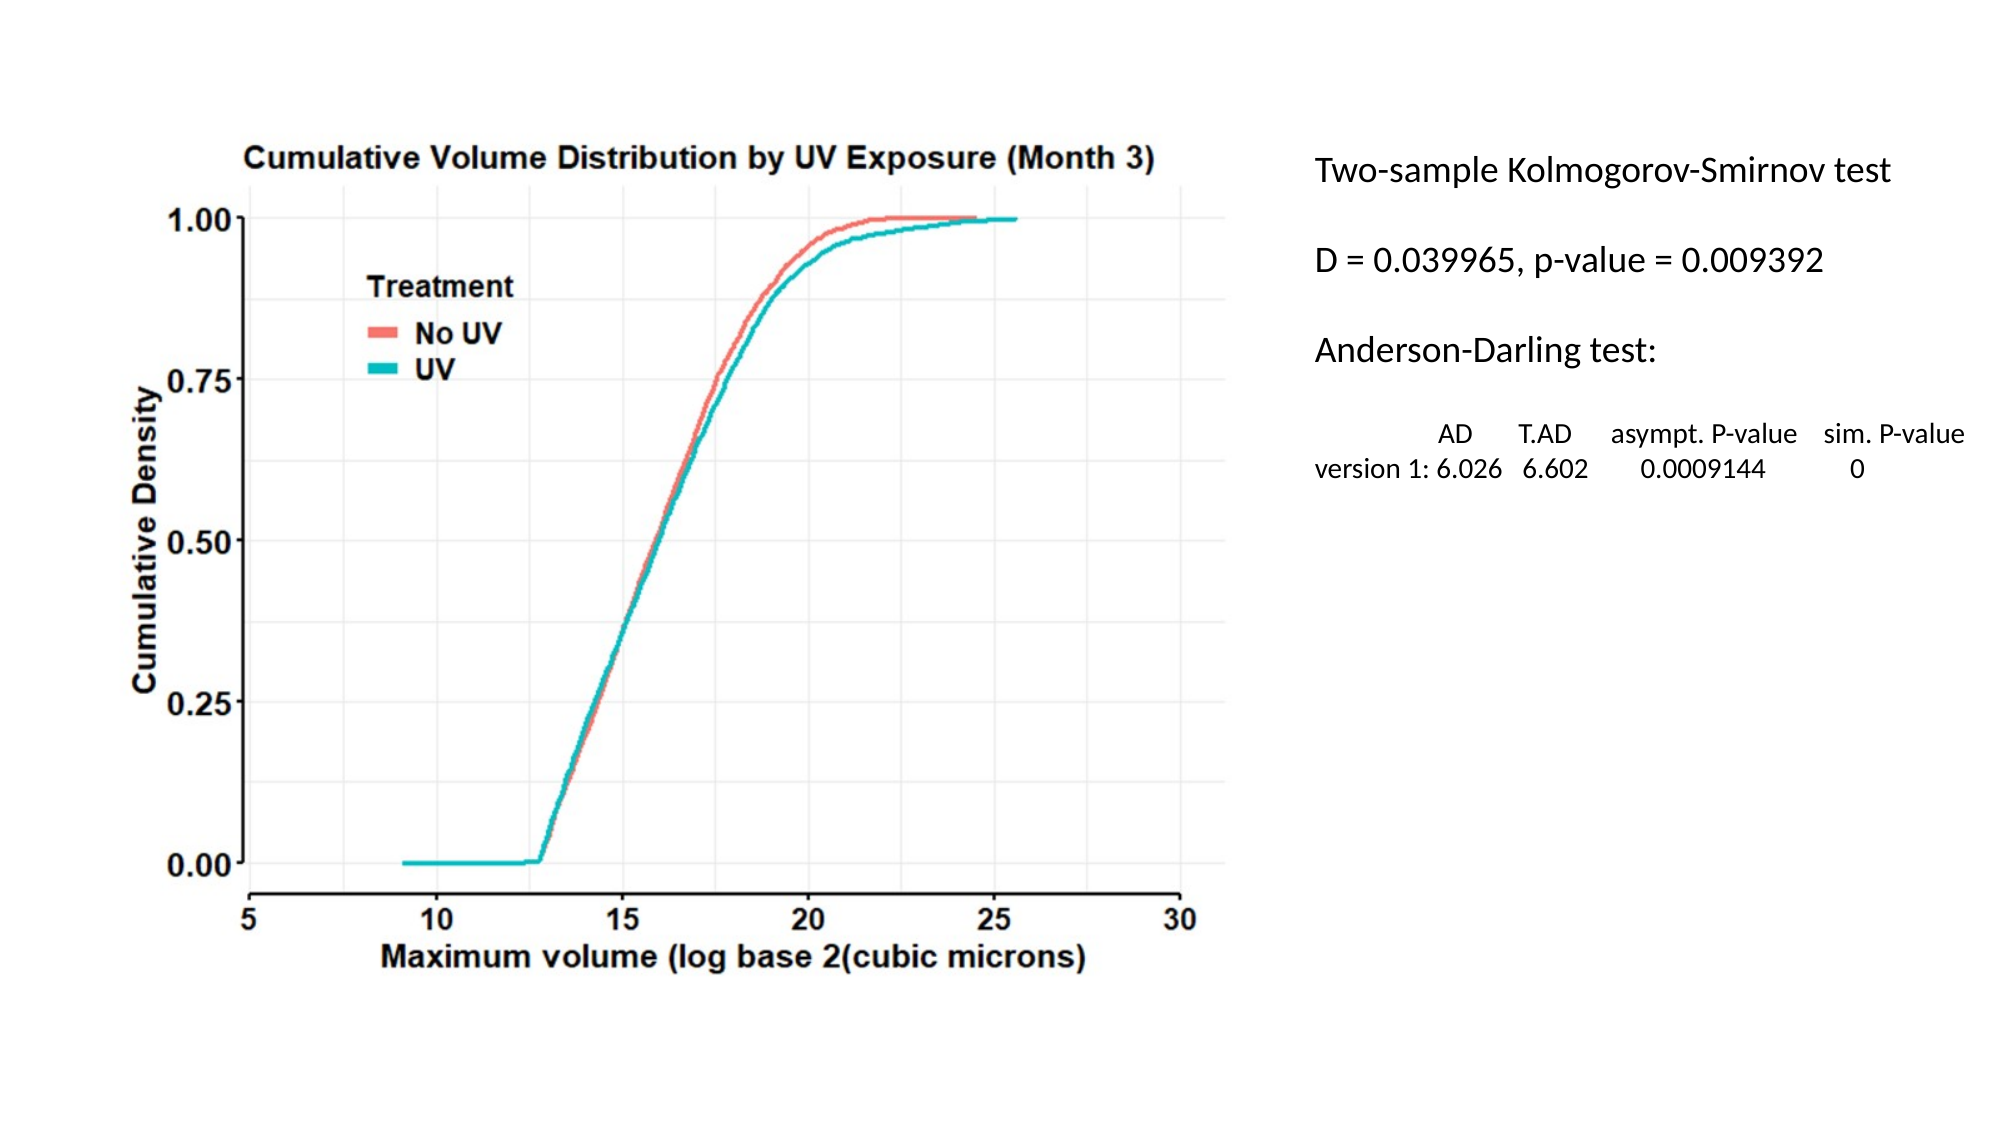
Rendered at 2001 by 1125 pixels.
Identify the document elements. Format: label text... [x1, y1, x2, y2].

text_box Two-sample Kolmogorov-Smirnov test D = 0.039965, p-value = 0.009392 Anderson-Darling test: AD T.AD asympt. P-value sim. P-value version 1: 6.026 6.602 0.0009144 0 [1299, 137, 2000, 493]
picture [101, 114, 1255, 1002]
